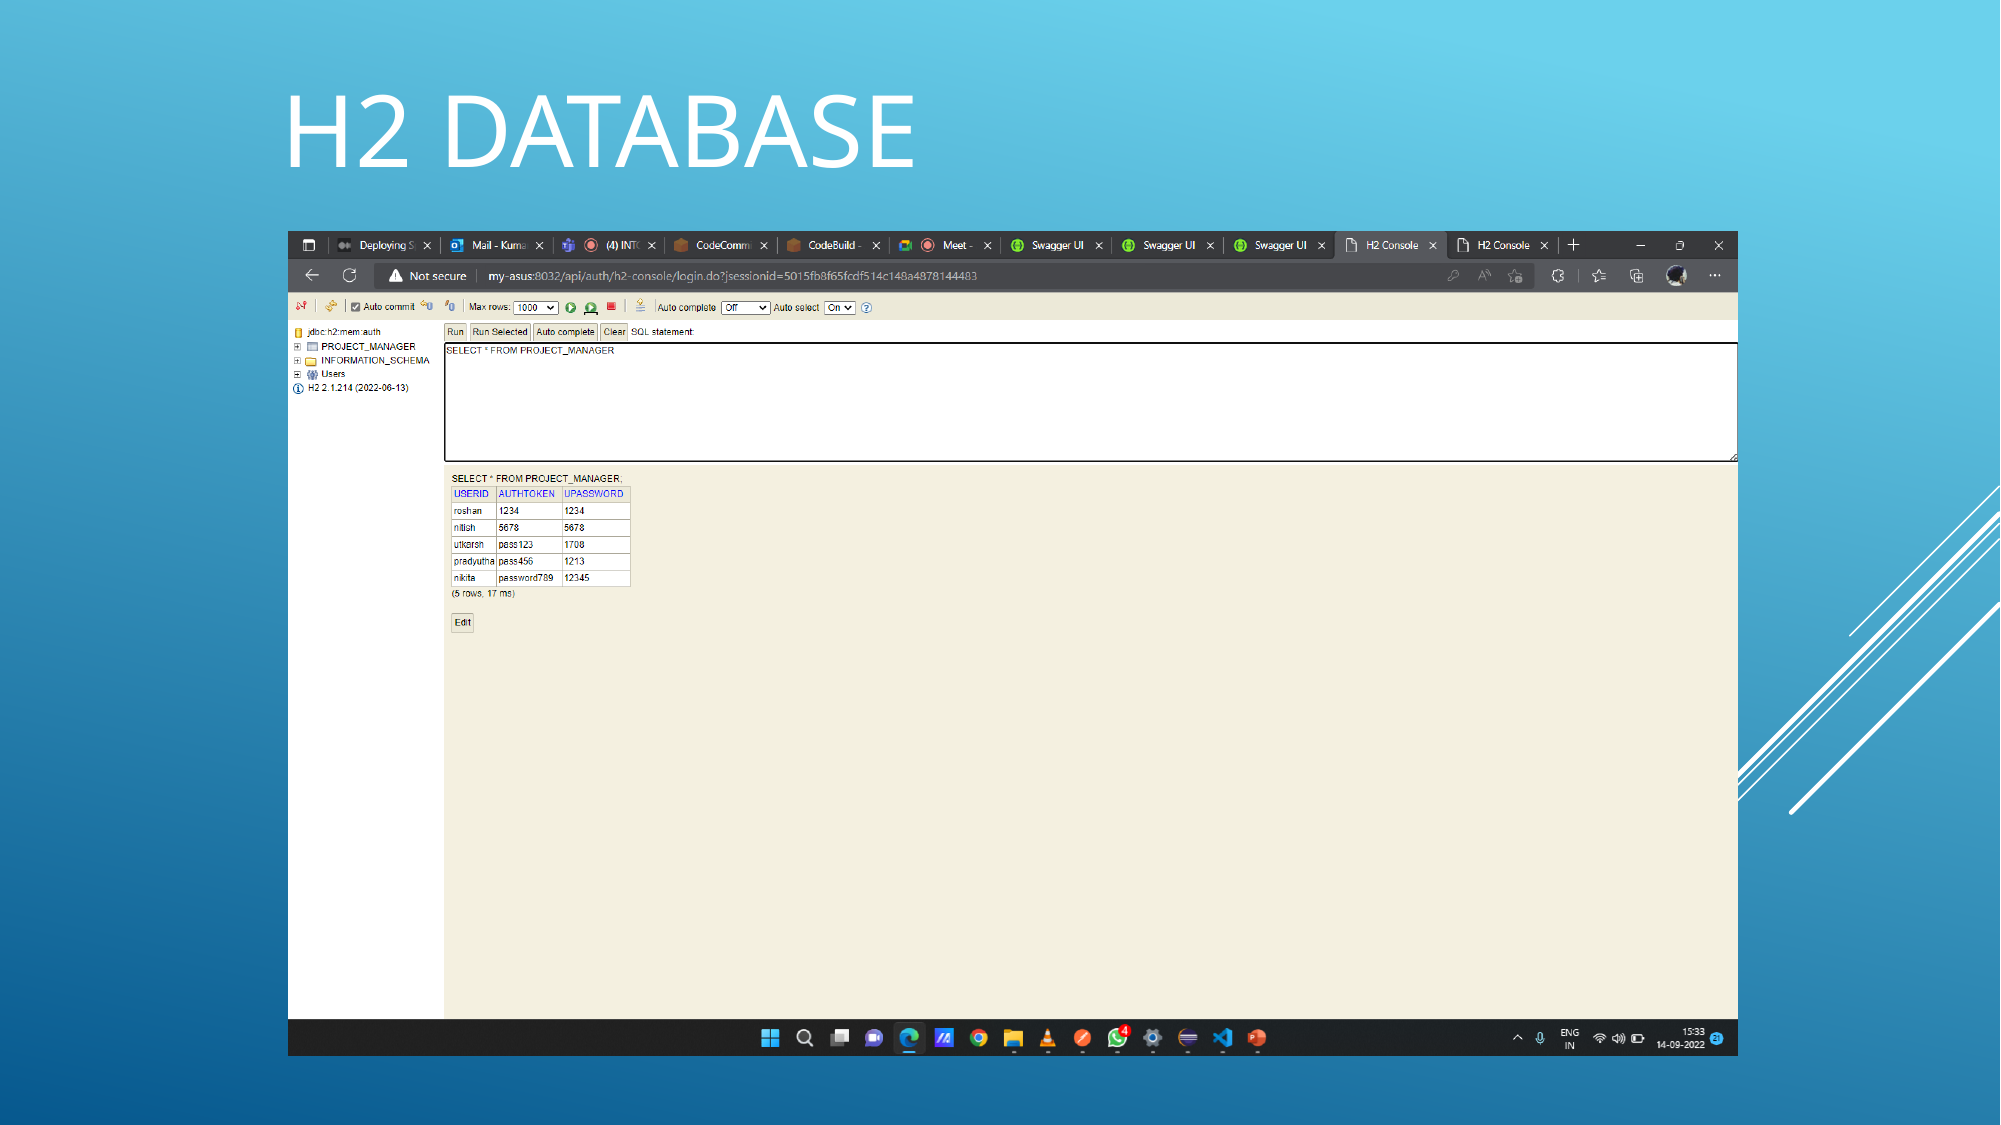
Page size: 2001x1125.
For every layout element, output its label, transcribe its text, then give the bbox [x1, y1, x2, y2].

title H2 DATABASE [266, 57, 1627, 196]
picture [287, 231, 1738, 1056]
